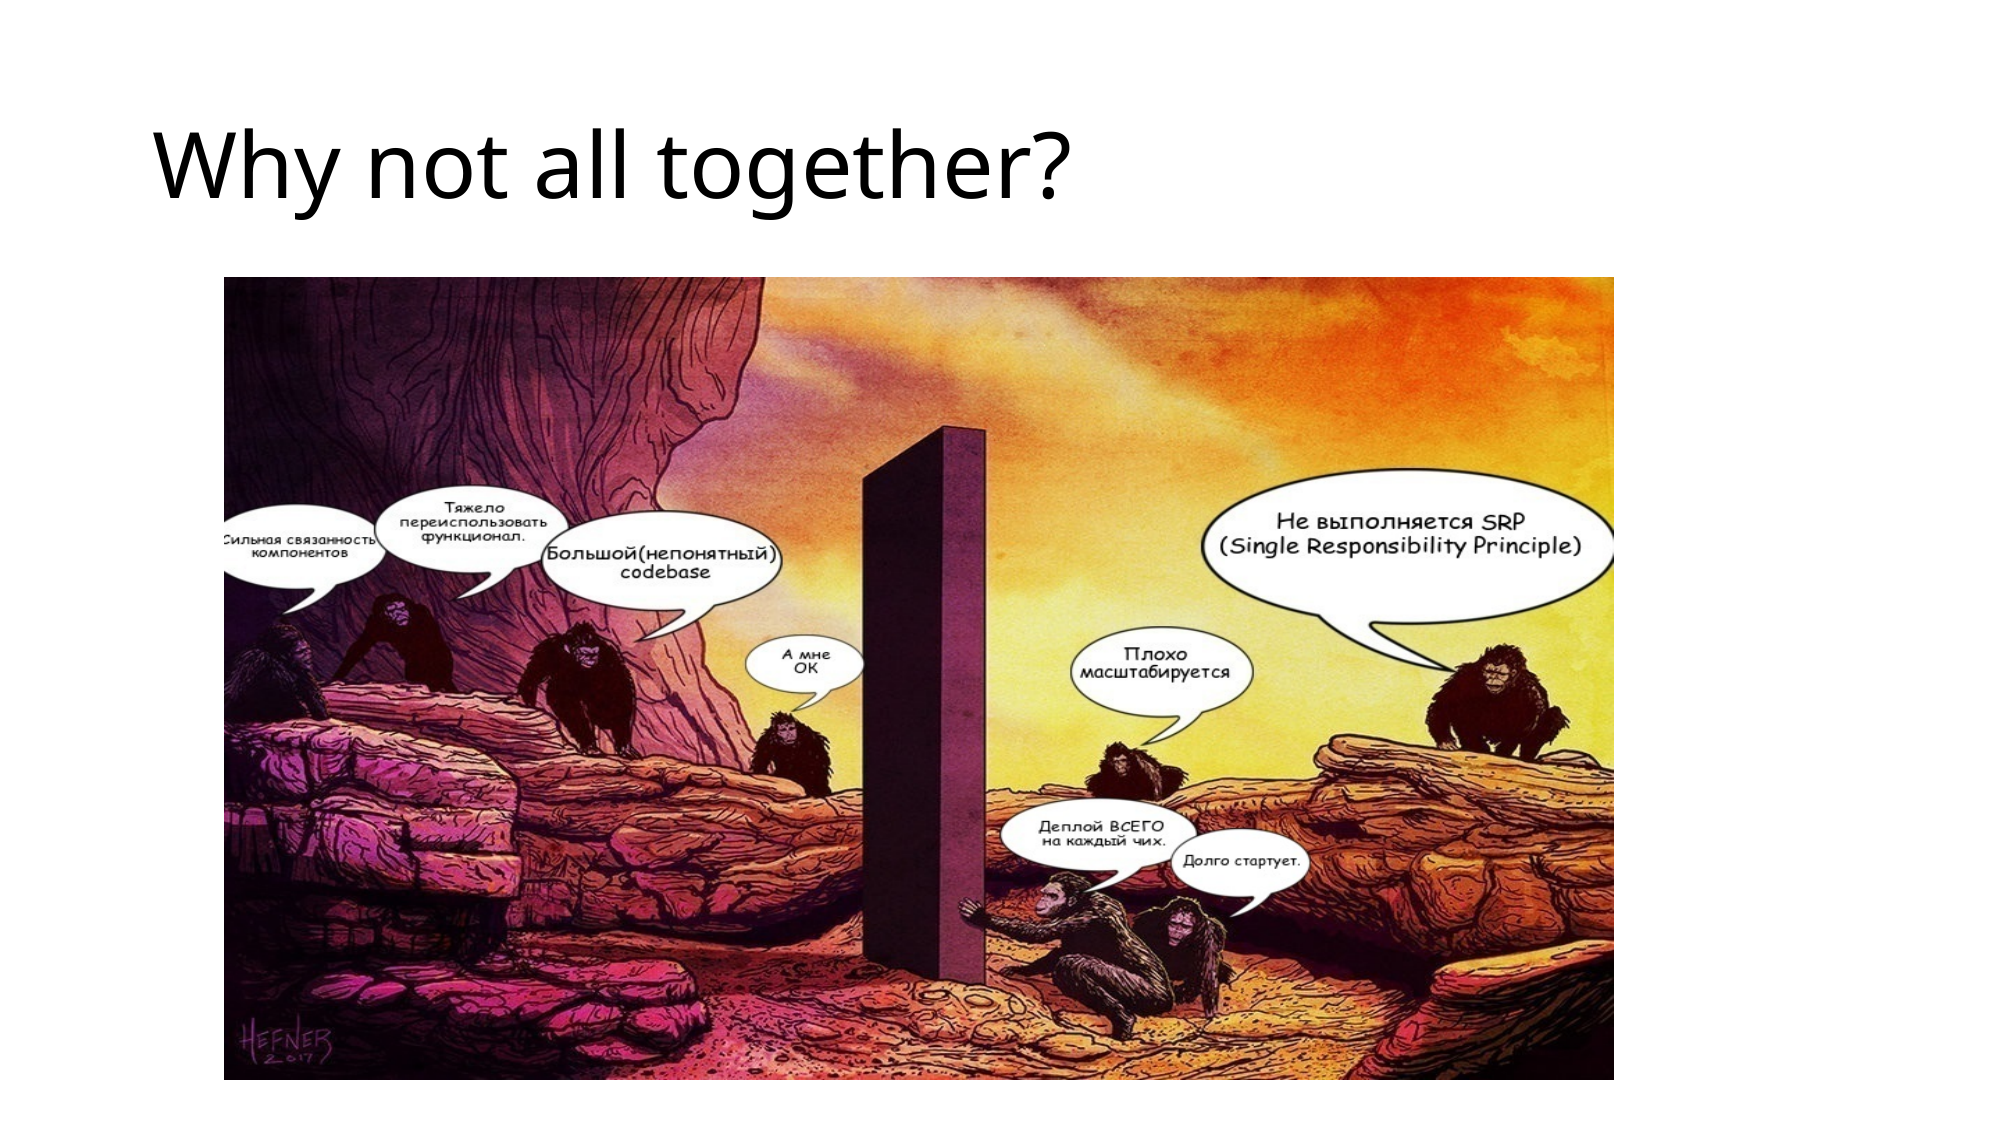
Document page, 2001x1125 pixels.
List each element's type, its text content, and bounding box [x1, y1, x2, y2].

title Why not all together? [137, 59, 1863, 278]
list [224, 277, 1614, 1080]
